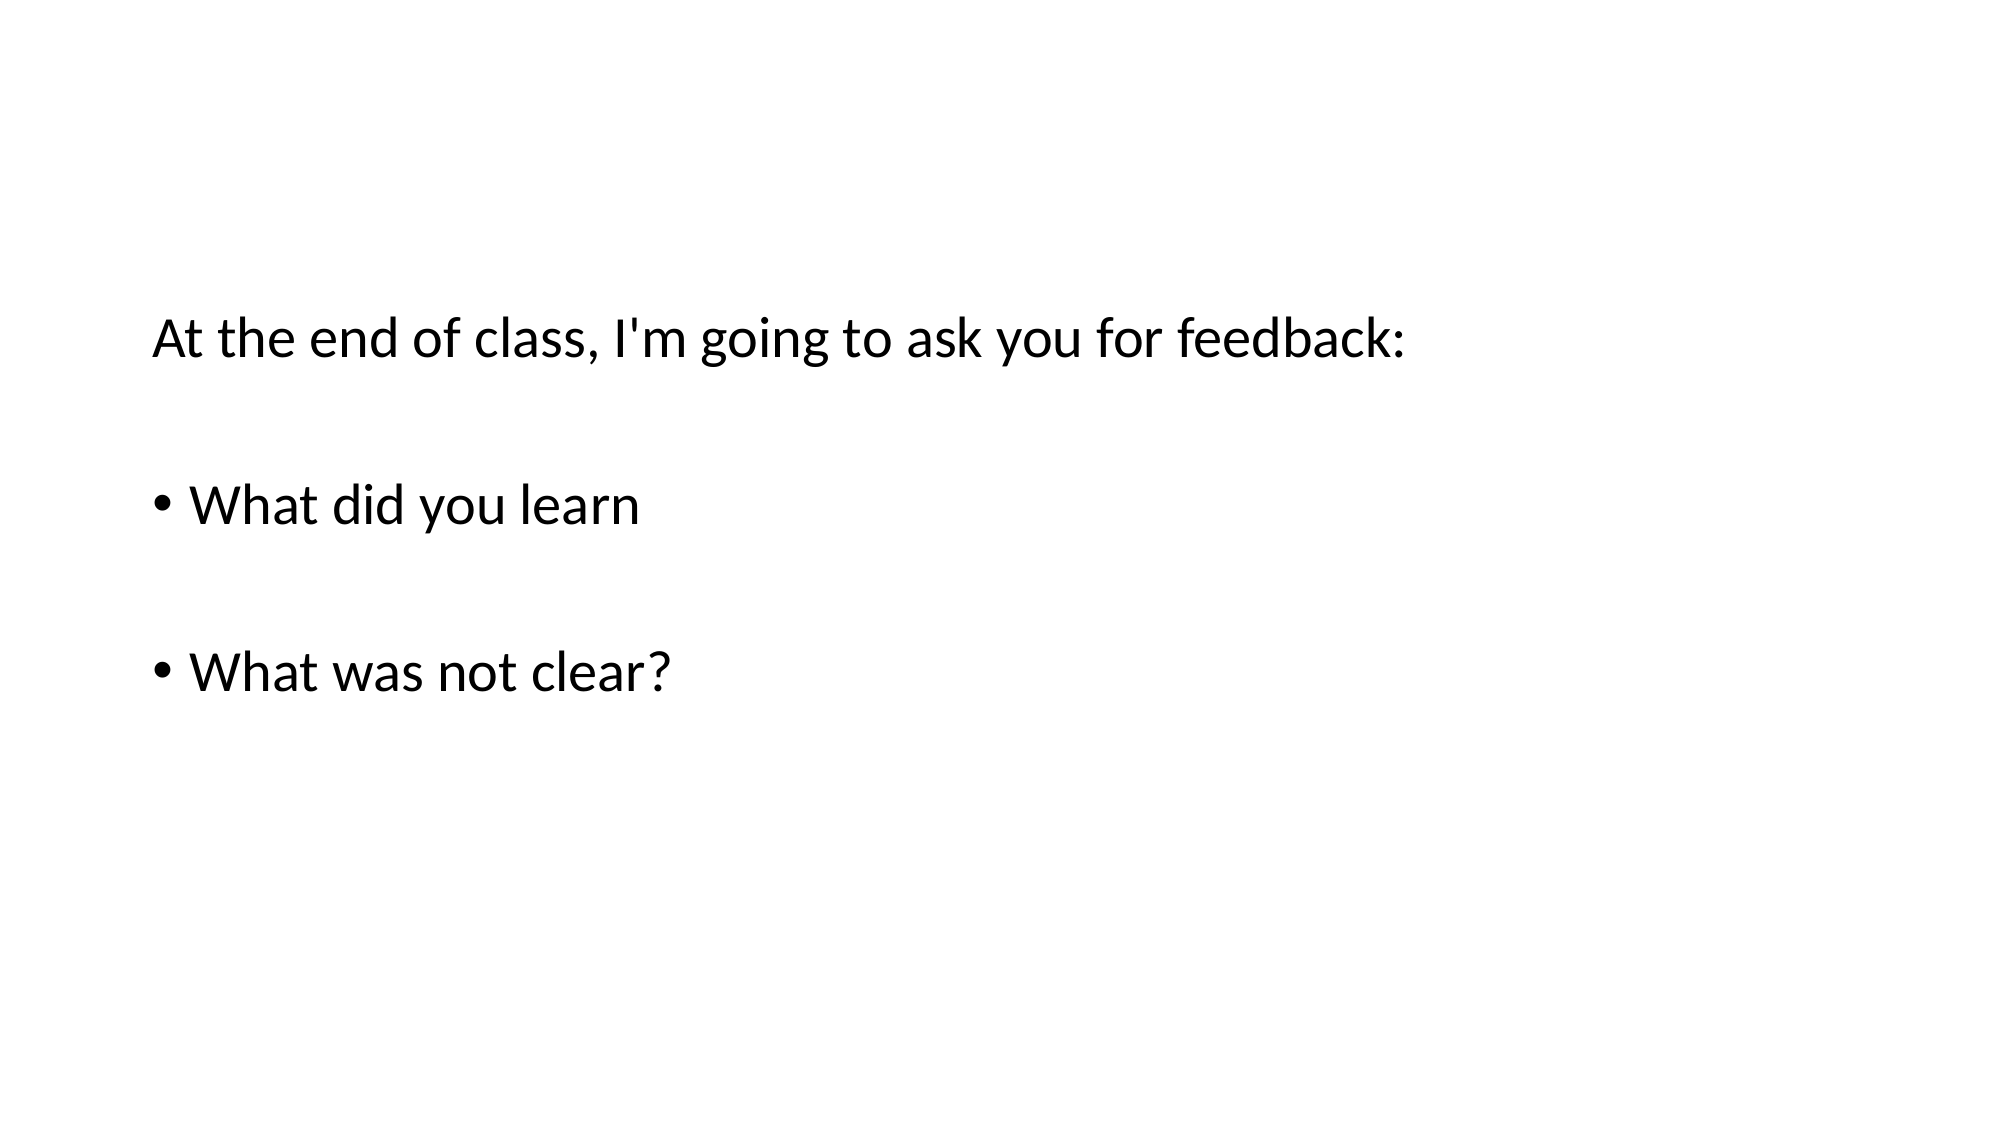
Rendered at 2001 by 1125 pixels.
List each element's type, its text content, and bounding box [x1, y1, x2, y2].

list At the end of class, I'm going to ask you for feedback: What did you learn What was not clear? [137, 299, 1863, 1014]
